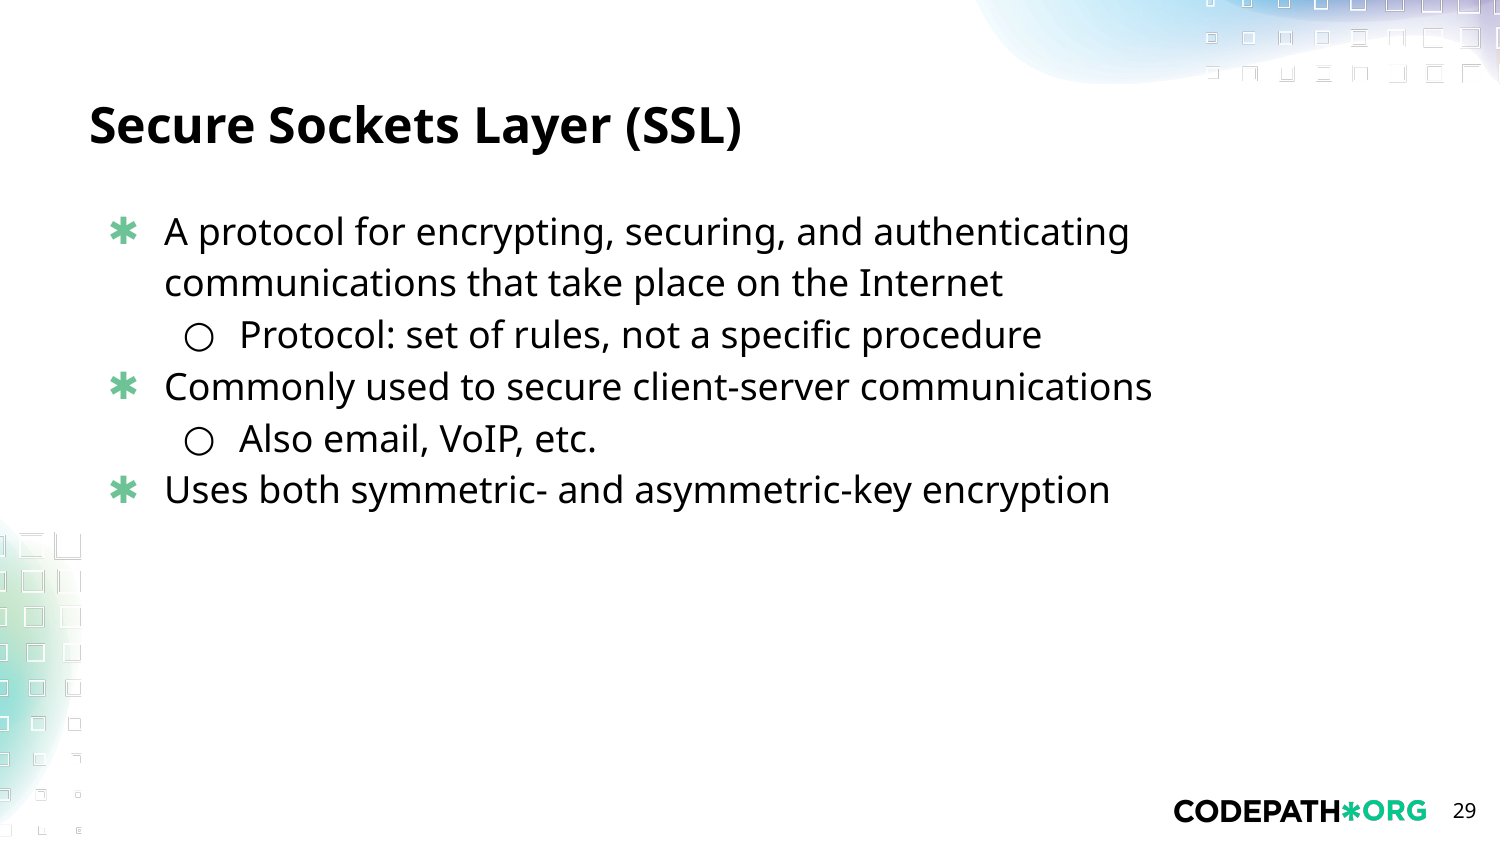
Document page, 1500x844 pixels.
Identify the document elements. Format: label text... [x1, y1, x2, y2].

list A protocol for encrypting, securing, and authenticating communications that take place on the Internet Protocol: set of rules, not a specific procedure Commonly used to secure client-server communications Also email, VoIP, etc. Uses both symmetric- and asymmetric-key encryption [74, 185, 1426, 758]
picture [0, 451, 166, 844]
slide_number ‹#› [1401, 786, 1492, 837]
title Secure Sockets Layer (SSL) [74, 78, 1426, 173]
picture [1173, 799, 1401, 823]
picture [950, 0, 1500, 96]
